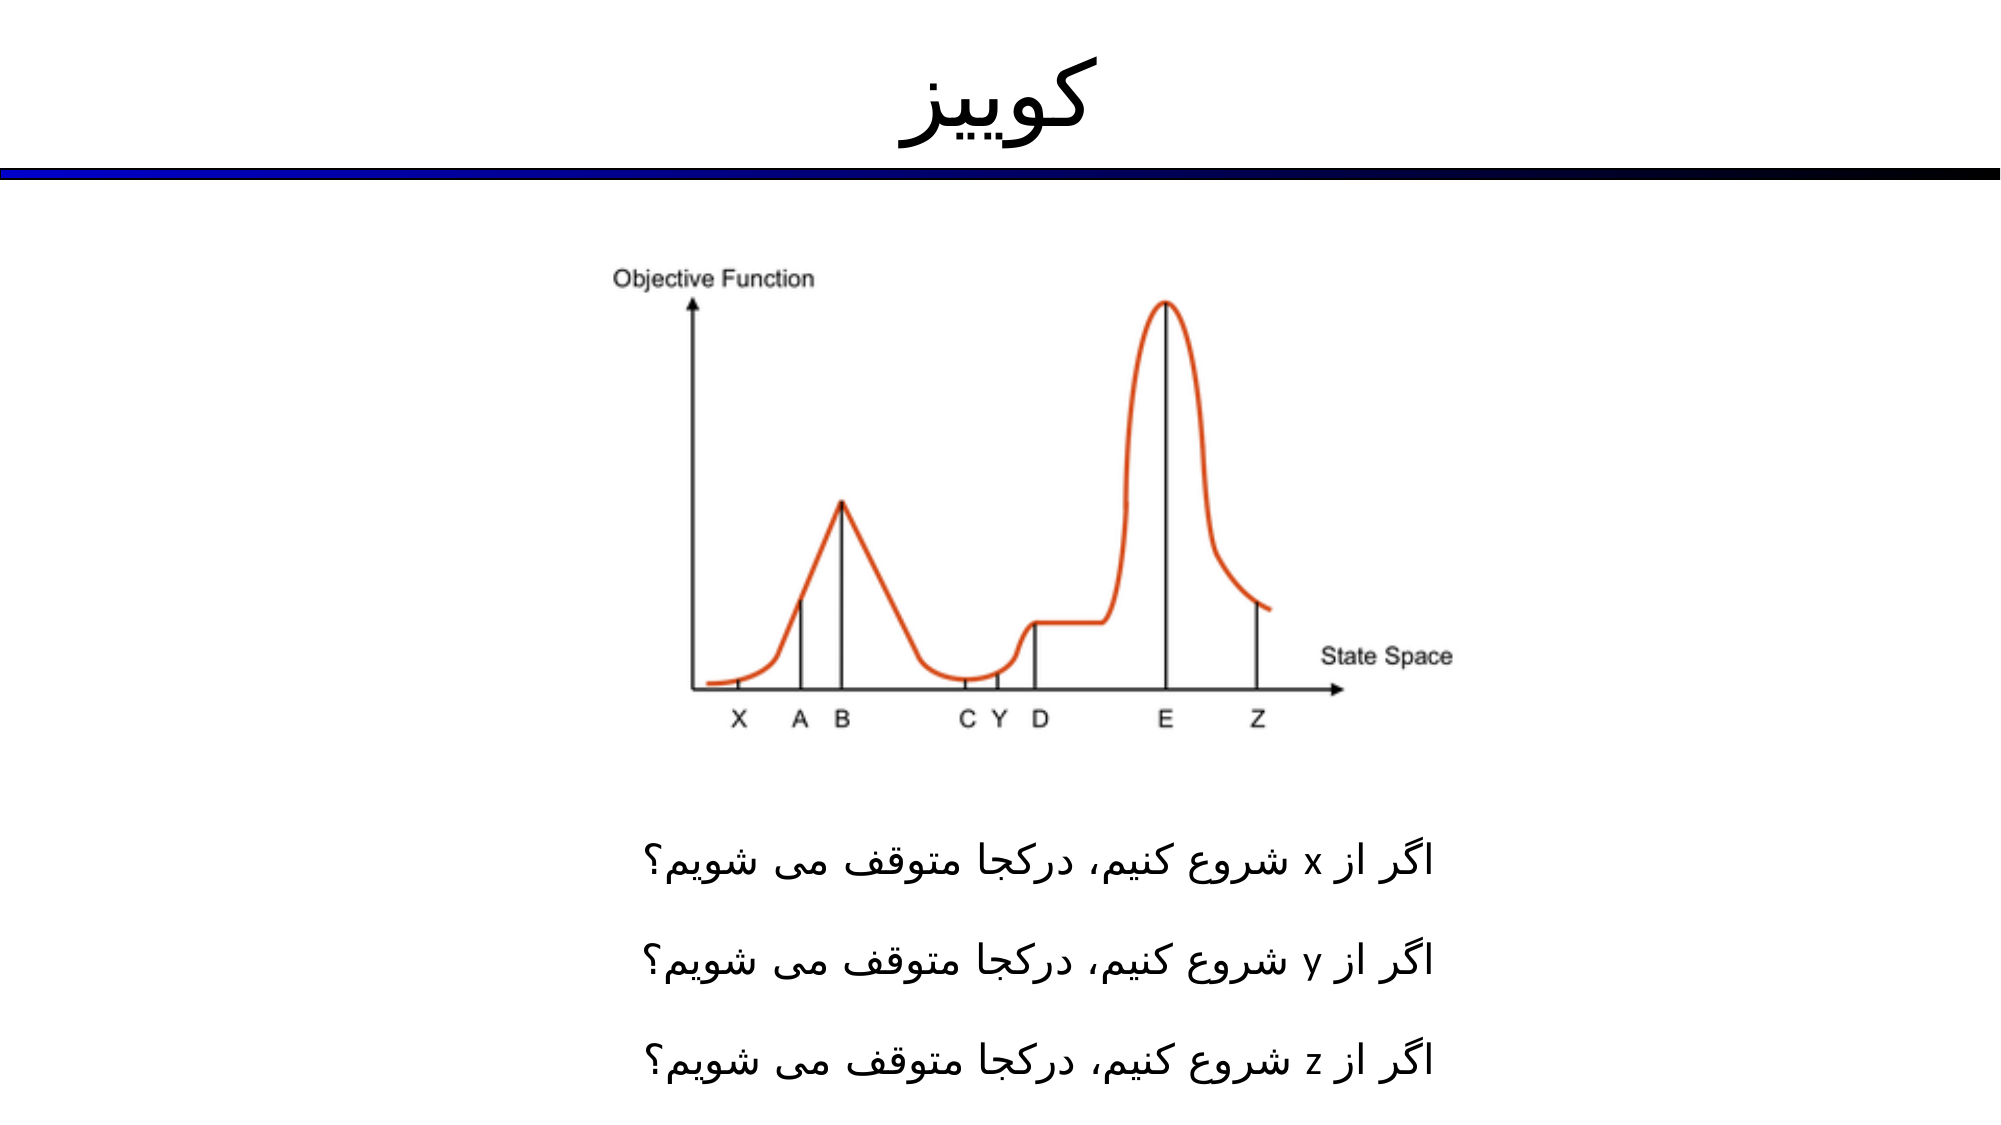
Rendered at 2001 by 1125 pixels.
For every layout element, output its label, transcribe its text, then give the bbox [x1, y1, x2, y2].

text_box اگر از x شروع کنیم، درکجا متوقف می شویم؟ اگر از y شروع کنیم، درکجا متوقف می شویم؟ اگر از z شروع کنیم، درکجا متوقف می شویم؟ [626, 825, 1450, 1091]
picture [587, 224, 1480, 757]
title کوییز [0, 0, 2000, 184]
